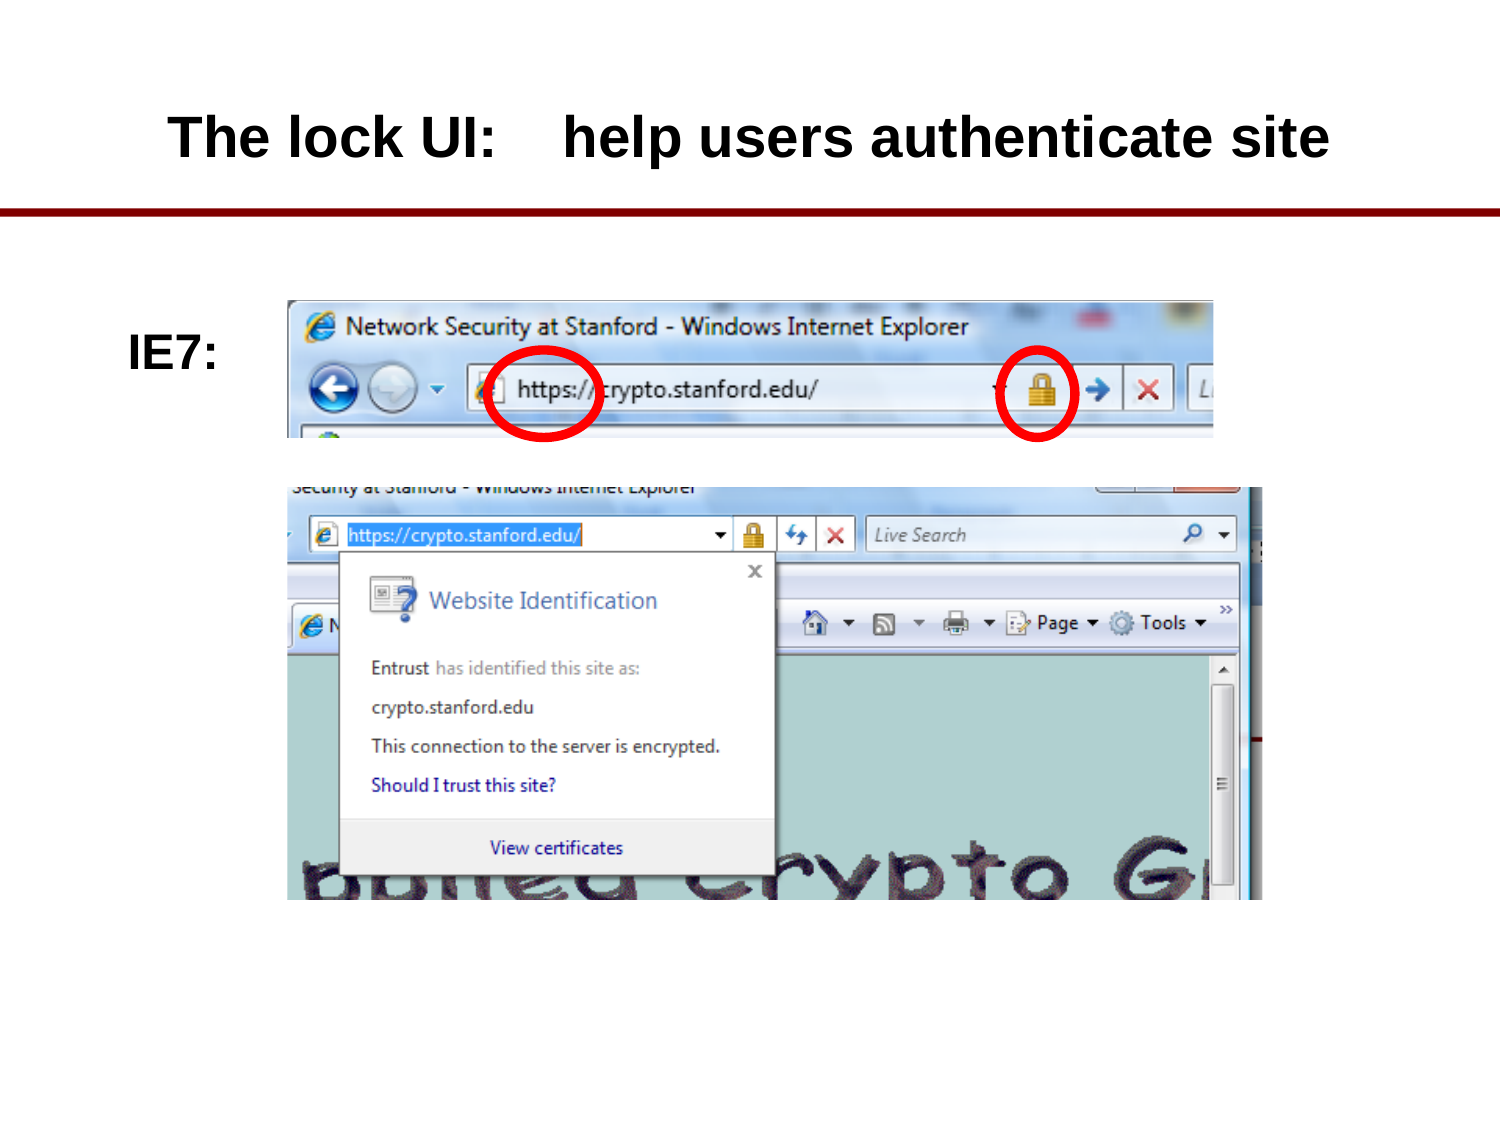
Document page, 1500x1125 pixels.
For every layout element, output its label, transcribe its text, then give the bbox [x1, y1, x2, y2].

list IE7: [112, 312, 282, 426]
title The lock UI: help users authenticate site [112, 40, 1388, 229]
picture [287, 487, 1263, 901]
picture [287, 299, 1214, 438]
